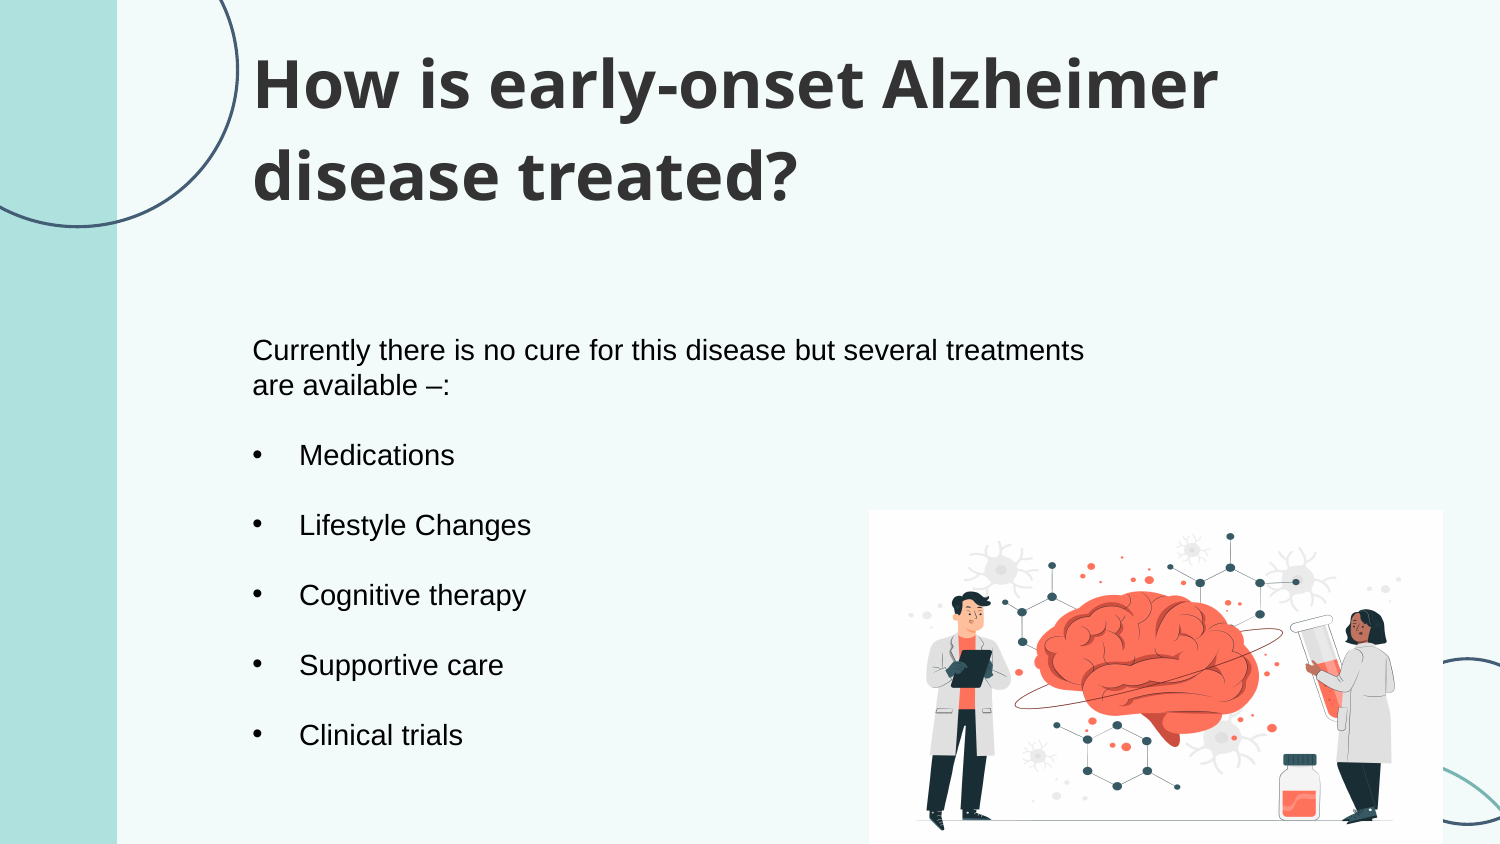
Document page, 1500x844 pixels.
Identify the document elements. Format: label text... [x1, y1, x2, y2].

text_box [0, 0, 238, 227]
picture [869, 510, 1443, 844]
text_box Currently there is no cure for this disease but several treatments are available –: Medications Lifestyle Changes Cognitive therapy Supportive care Clinical trials [237, 324, 1127, 844]
subtitle How is early-onset Alzheimer disease treated? [237, 20, 1356, 316]
